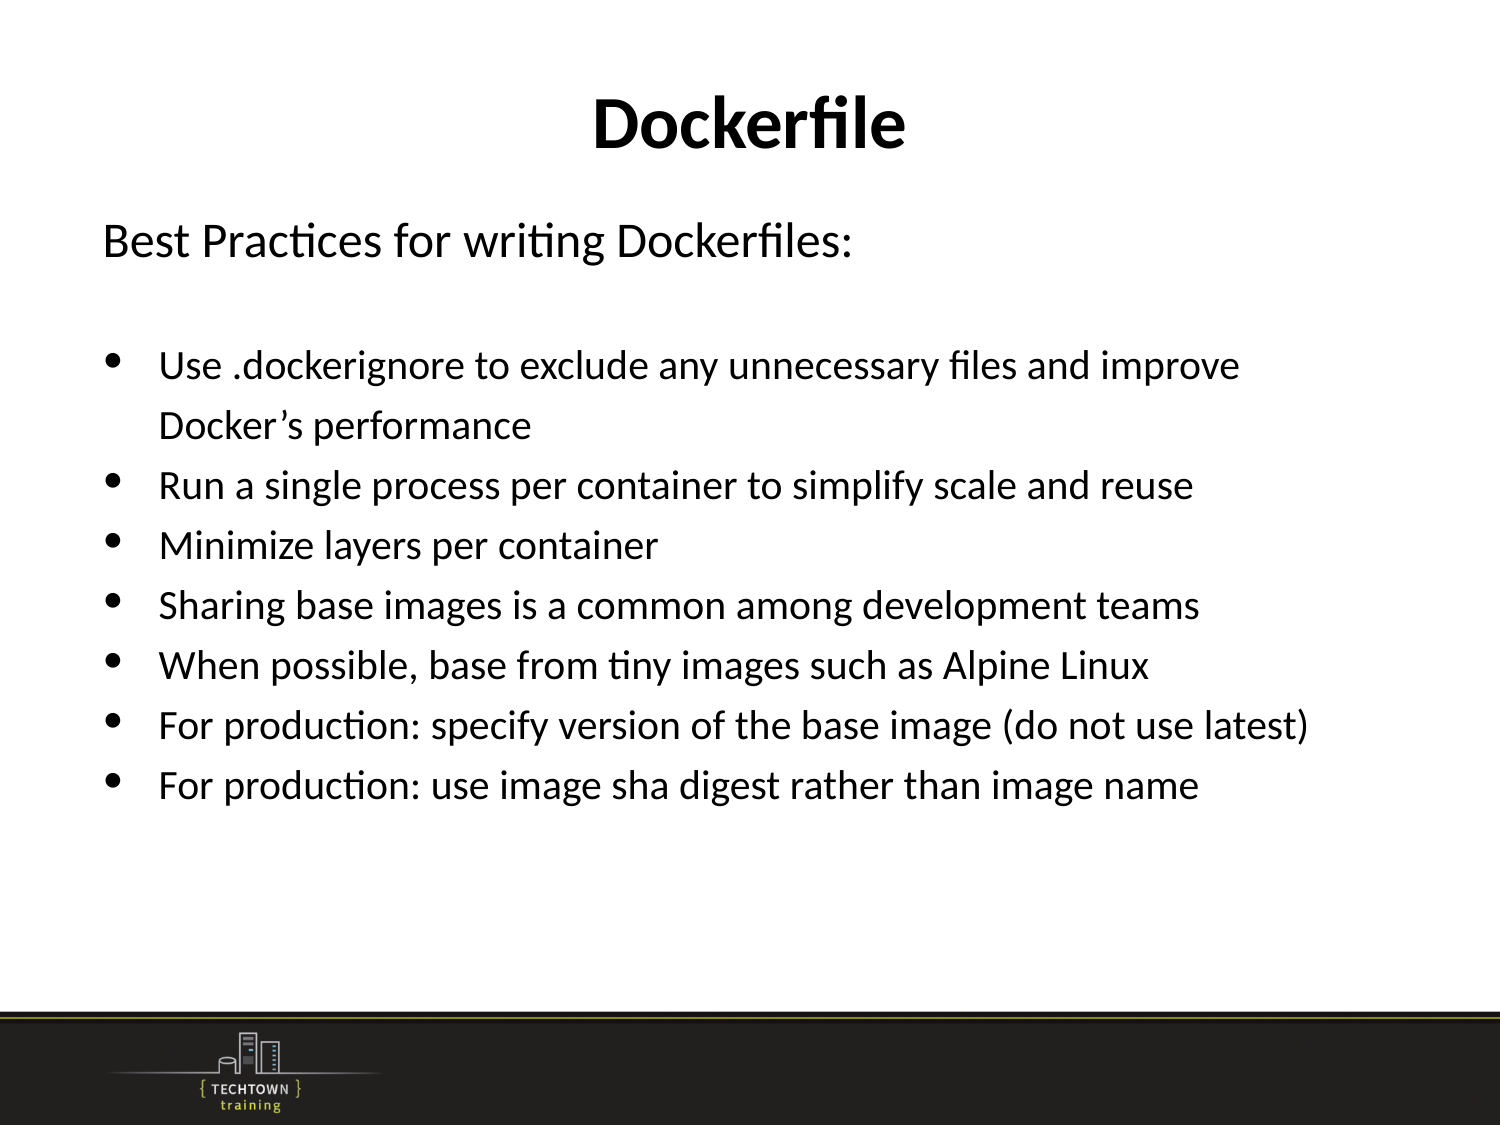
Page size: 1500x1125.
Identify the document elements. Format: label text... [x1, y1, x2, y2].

picture [0, 0, 1500, 1125]
title Dockerfile [75, 24, 1425, 213]
list Best Practices for writing Dockerfiles: Use .dockerignore to exclude any unnecessary files and improve Docker’s performance Run a single process per container to simplify scale and reuse Minimize layers per container Sharing base images is a common among development teams When possible, base from tiny images such as Alpine Linux For production: specify version of the base image (do not use latest) For production: use image sha digest rather than image name [87, 200, 1338, 948]
